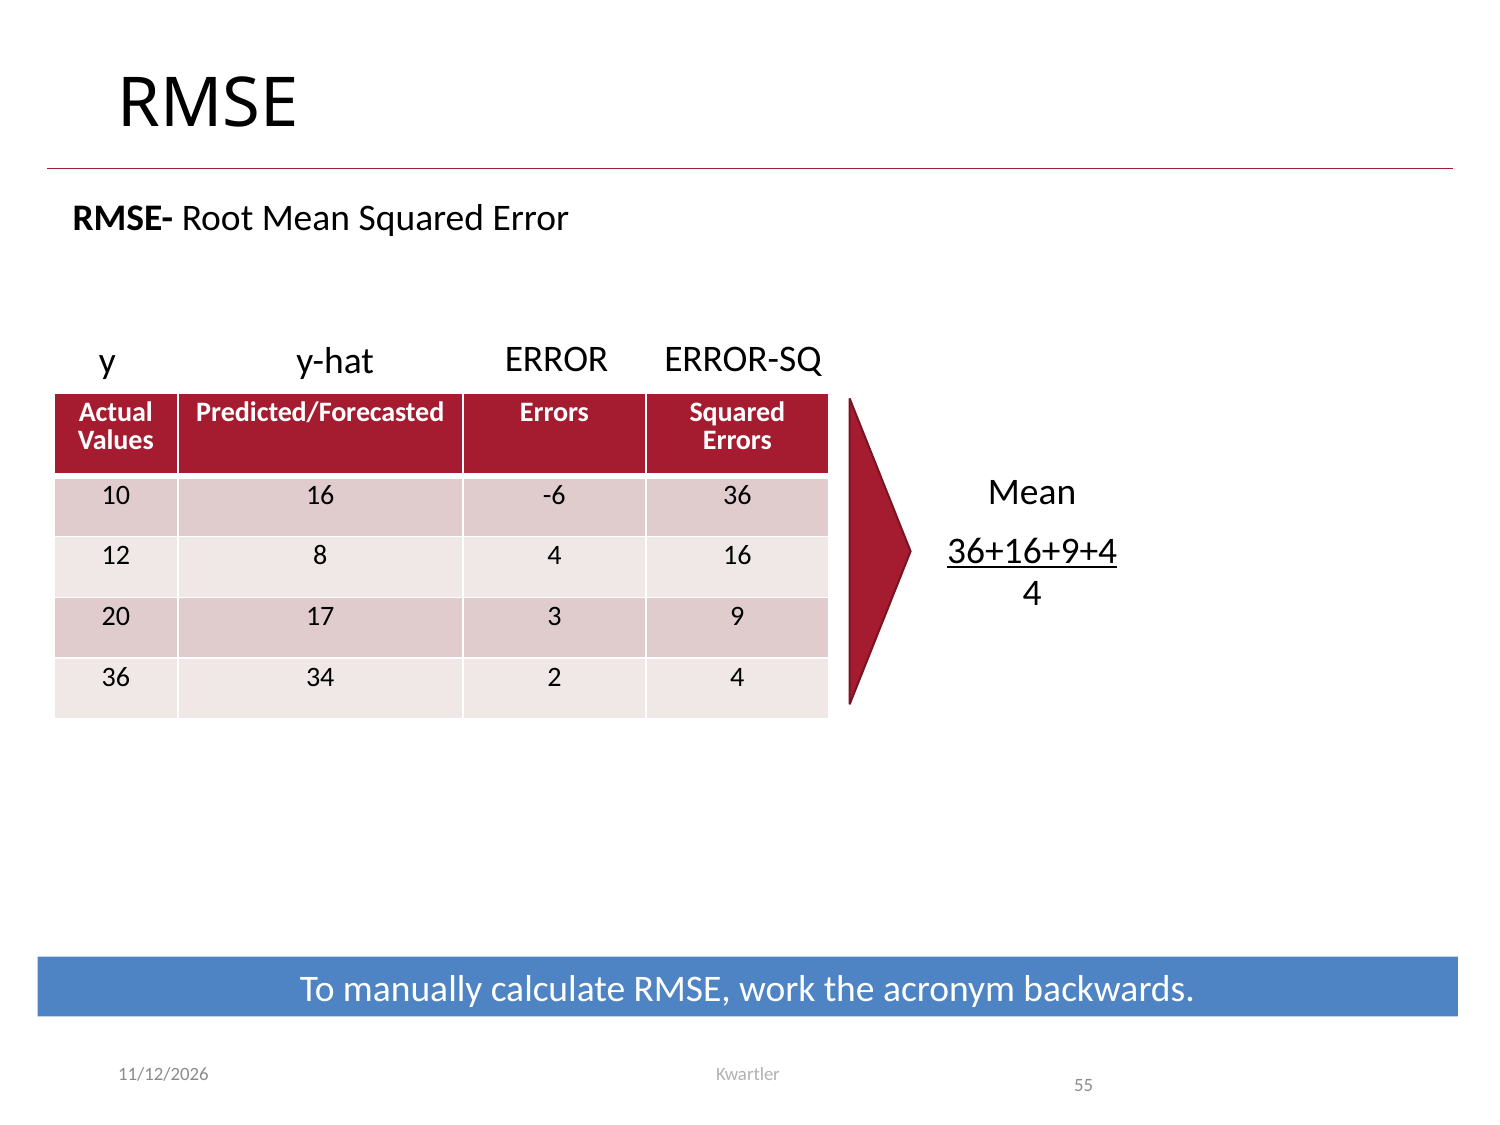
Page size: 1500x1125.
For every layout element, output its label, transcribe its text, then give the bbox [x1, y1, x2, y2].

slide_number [103, 1042, 441, 1103]
table_cell 36 [55, 659, 177, 718]
text_box 4 [1007, 560, 1057, 621]
table_cell 16 [647, 537, 828, 597]
table_cell 36 [647, 479, 828, 536]
text_box Mean [973, 459, 1092, 518]
text_box [848, 398, 912, 705]
table_cell 10 [55, 479, 177, 536]
table_cell 4 [464, 537, 645, 597]
footer Kwartler [496, 1042, 1004, 1103]
table_cell 4 [647, 659, 828, 718]
table_cell 16 [179, 479, 462, 536]
table_header Predicted/Forecasted [179, 394, 462, 473]
table_cell 8 [179, 537, 462, 597]
title RMSE [103, 59, 1397, 157]
table_cell -6 [464, 479, 645, 536]
table_cell 20 [55, 598, 177, 657]
text_box 36+16+9+4 [932, 518, 1133, 579]
table_cell 17 [179, 598, 462, 657]
text_box y [84, 328, 131, 389]
table_cell 12 [55, 537, 177, 597]
text_box ERROR [490, 326, 624, 387]
table_header Squared Errors [647, 394, 828, 473]
table_cell 34 [179, 659, 462, 718]
table_cell 9 [647, 598, 828, 657]
text_box To manually calculate RMSE, work the acronym backwards. [37, 956, 1458, 1017]
text_box RMSE- Root Mean Squared Error [57, 185, 585, 246]
table_header Actual Values [55, 394, 177, 473]
text_box y-hat [281, 328, 389, 389]
table_cell 3 [464, 598, 645, 657]
table_header Errors [464, 394, 645, 473]
slide_number 55 [1059, 1042, 1200, 1103]
text_box ERROR-SQ [649, 326, 837, 387]
table_cell 2 [464, 659, 645, 718]
